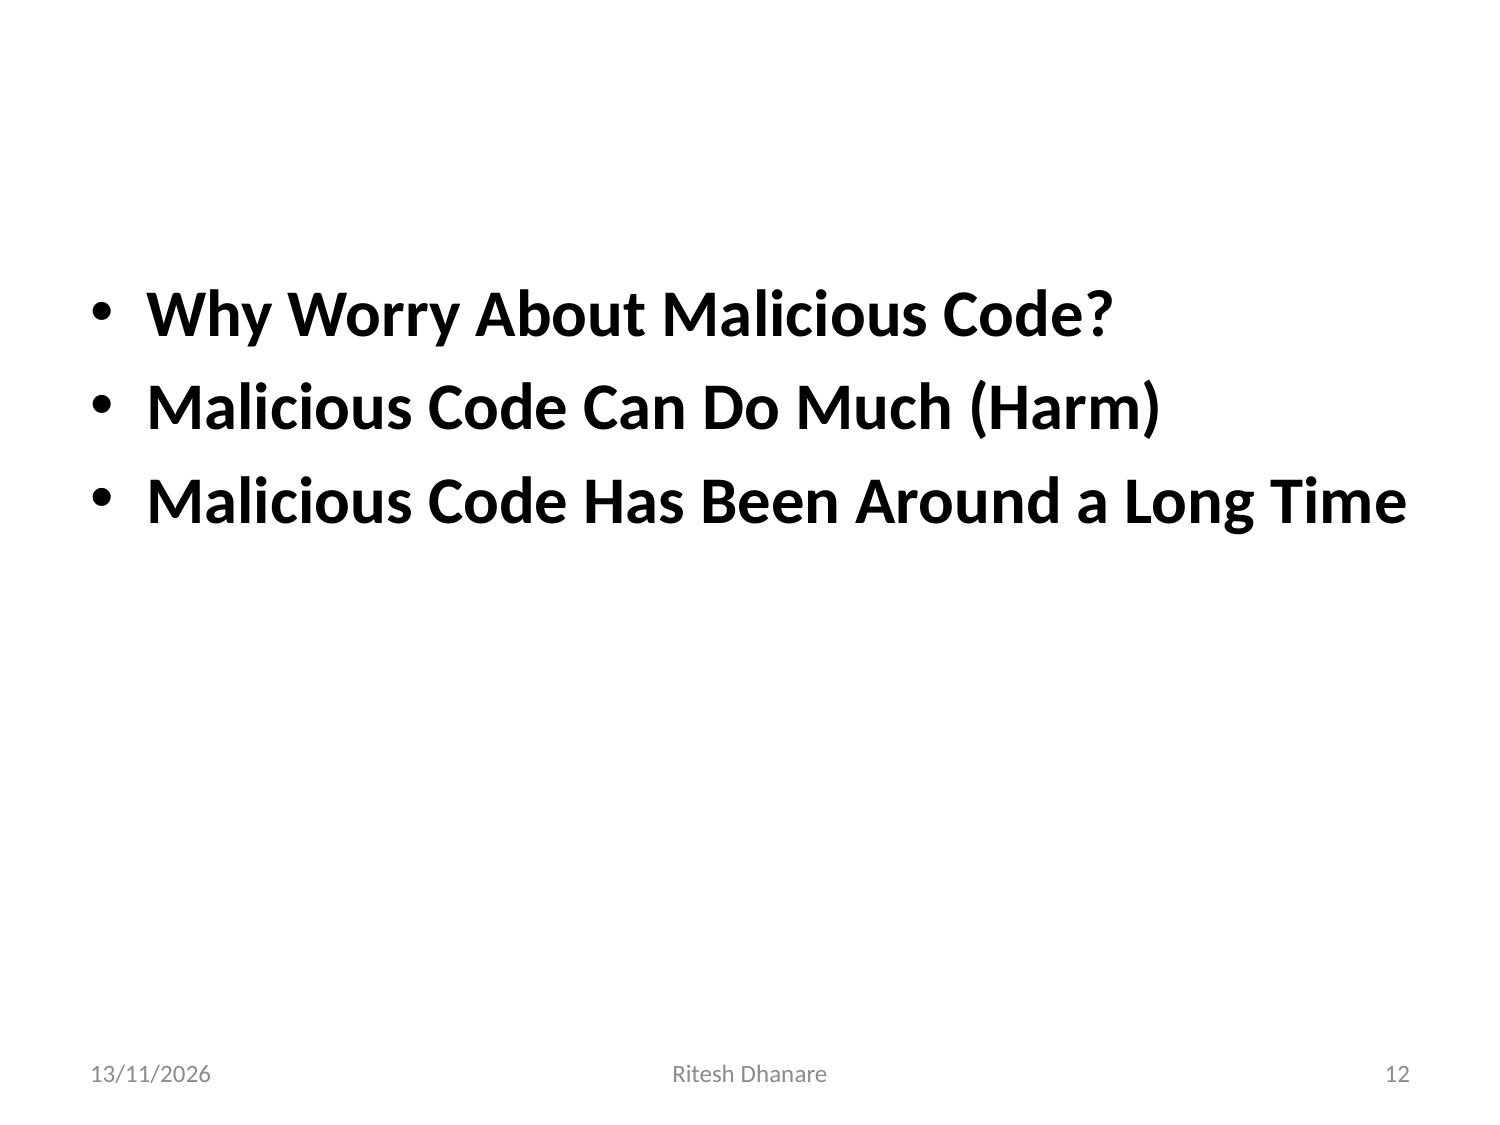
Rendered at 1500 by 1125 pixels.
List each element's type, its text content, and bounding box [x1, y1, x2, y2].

footer Ritesh Dhanare [512, 1042, 988, 1103]
list Why Worry About Malicious Code? Malicious Code Can Do Much (Harm) Malicious Code Has Been Around a Long Time [75, 262, 1425, 1005]
slide_number 12 [1074, 1042, 1425, 1103]
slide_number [75, 1042, 425, 1103]
